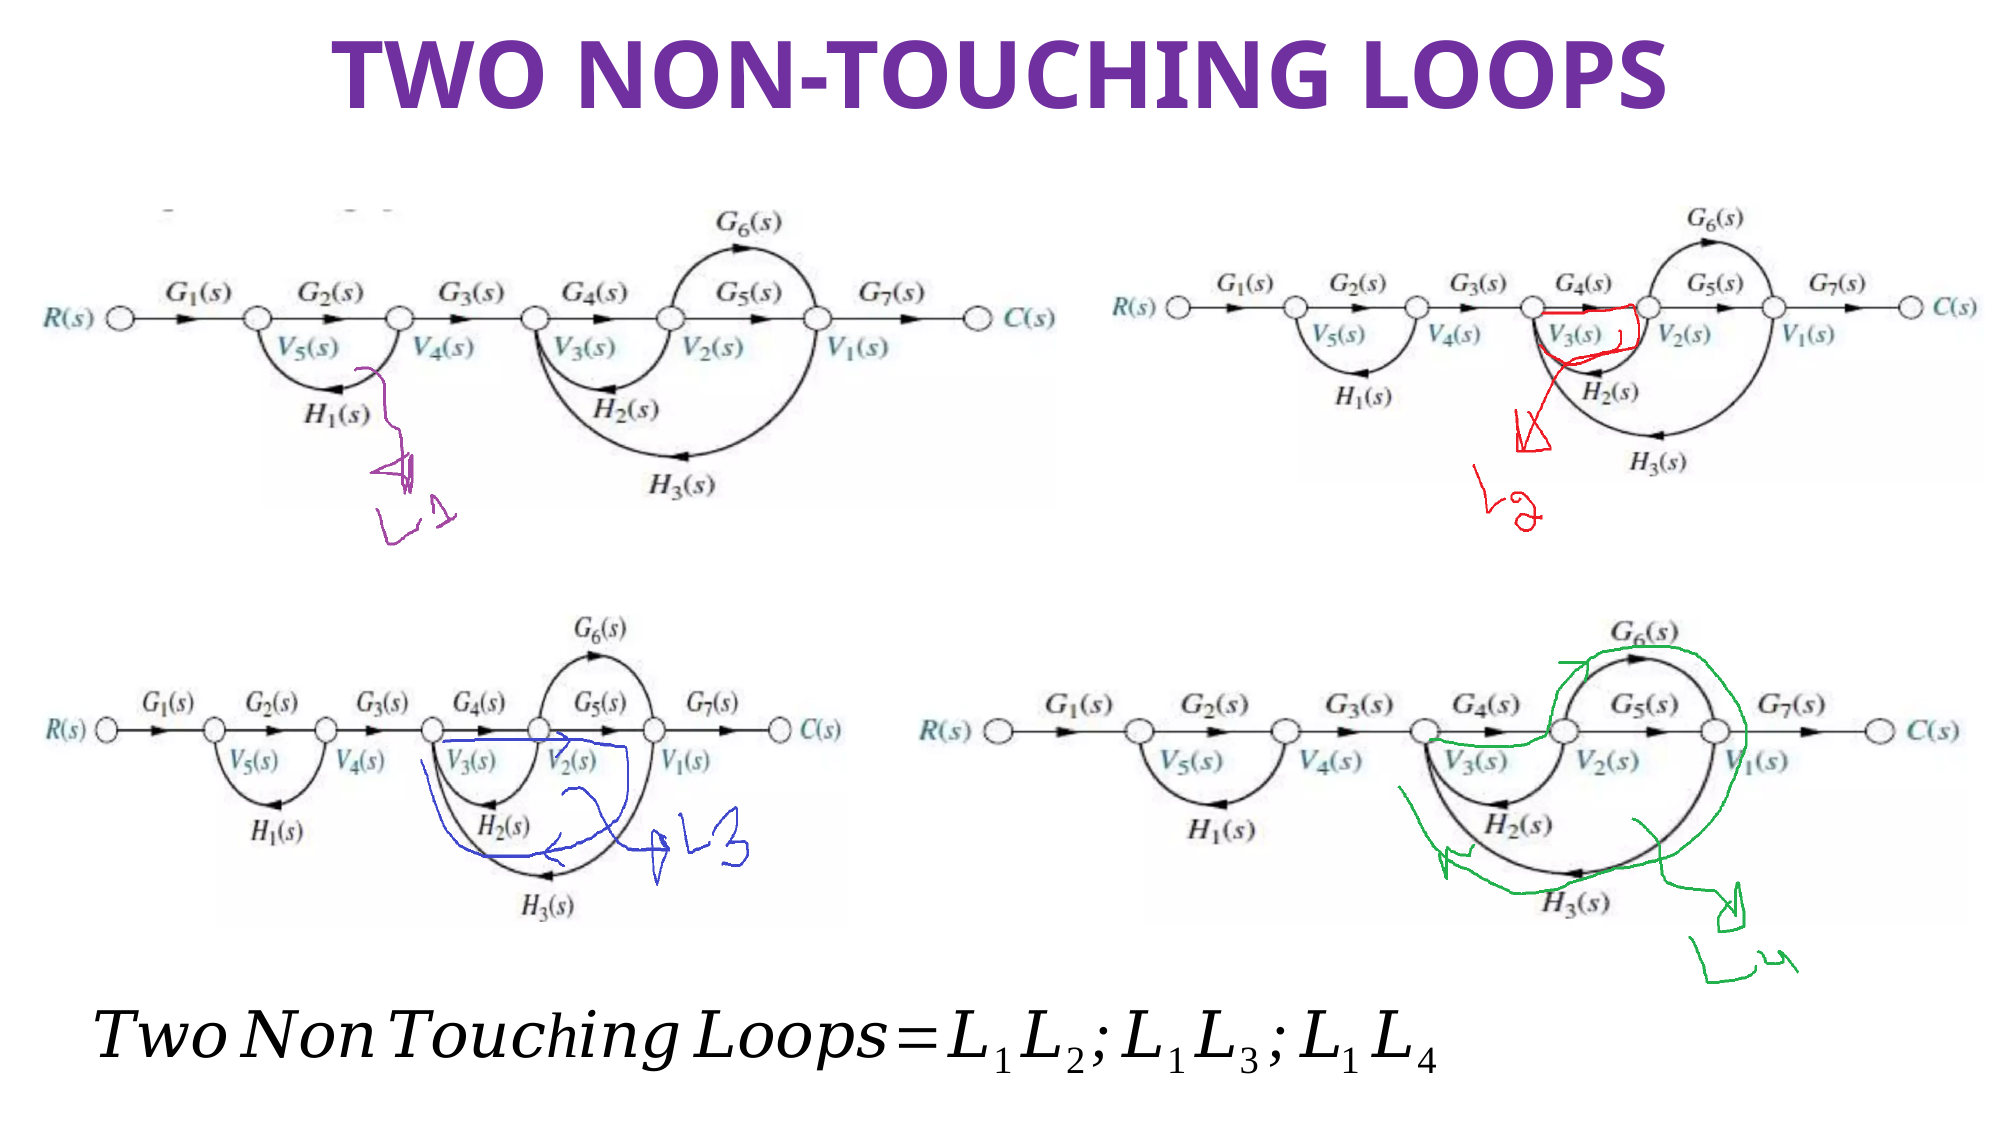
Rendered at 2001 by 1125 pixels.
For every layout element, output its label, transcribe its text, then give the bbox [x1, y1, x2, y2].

title TWO NON-TOUCHING LOOPS [137, 19, 1863, 138]
picture [1112, 193, 1985, 537]
picture [42, 596, 847, 928]
picture [918, 596, 1967, 995]
picture [42, 193, 1057, 548]
